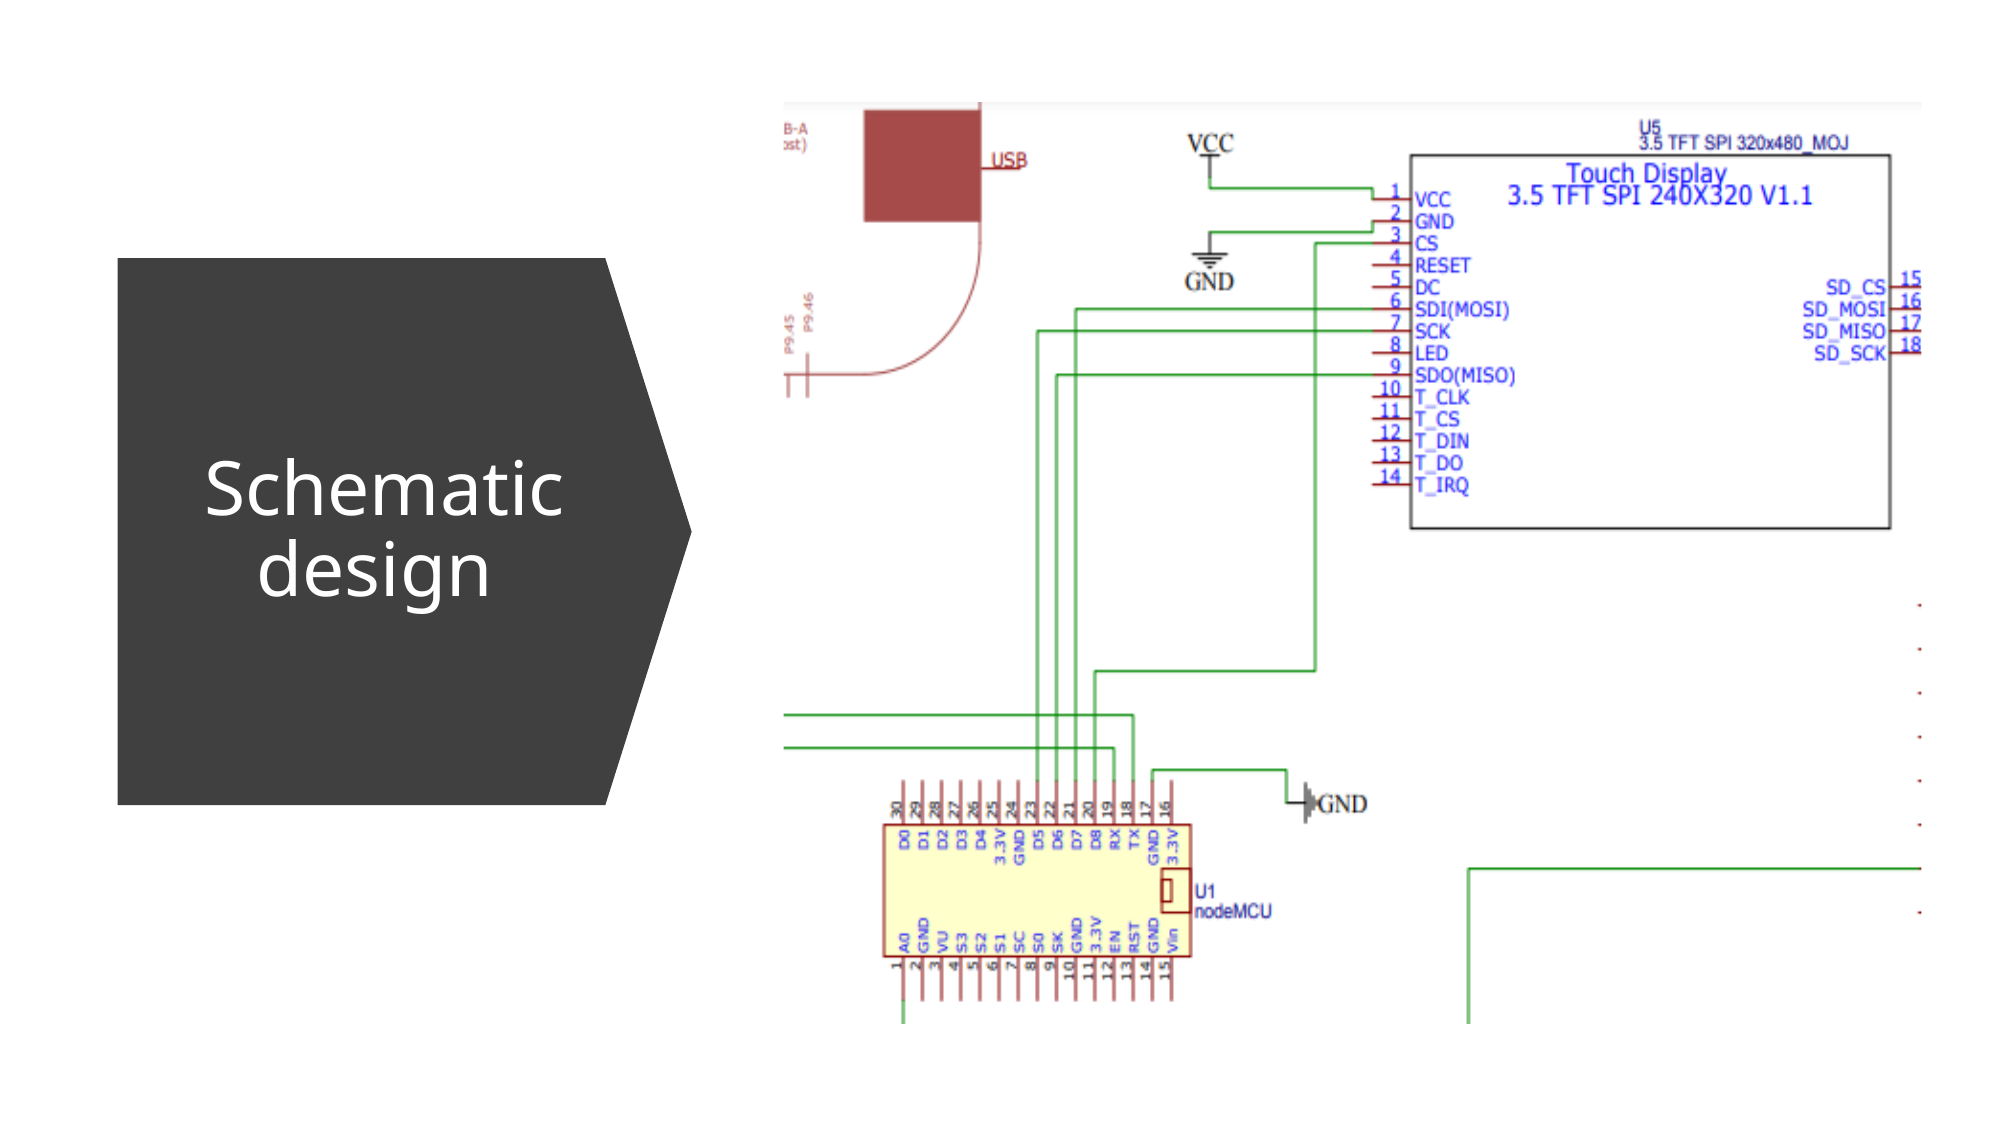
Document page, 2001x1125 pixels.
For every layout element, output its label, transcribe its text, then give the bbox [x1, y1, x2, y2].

text_box [116, 257, 693, 807]
title Schematic design [168, 322, 601, 741]
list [783, 102, 1922, 1024]
